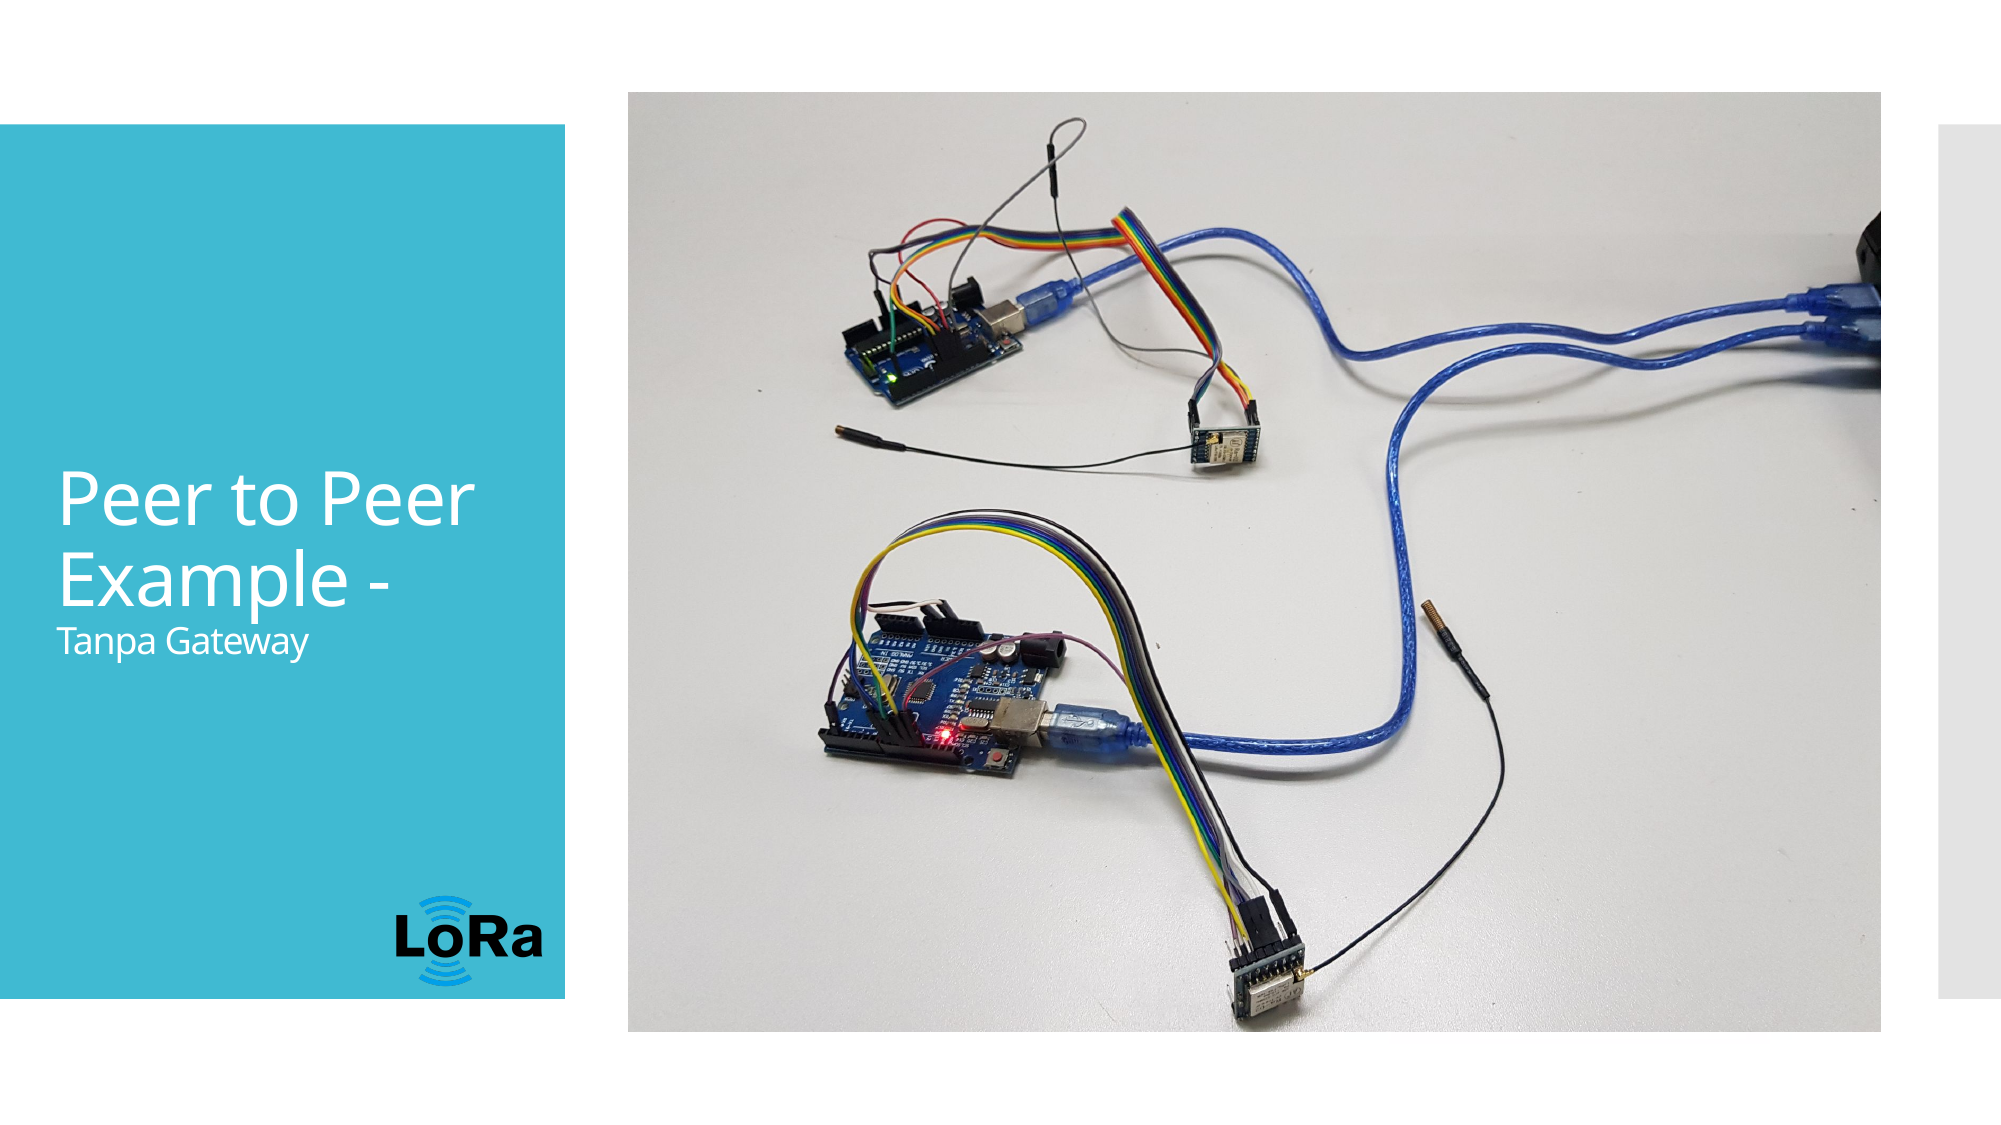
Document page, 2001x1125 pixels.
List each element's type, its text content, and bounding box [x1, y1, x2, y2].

picture [393, 894, 544, 987]
picture [628, 91, 1884, 1044]
title Peer to Peer Example - Tanpa Gateway [41, 184, 525, 940]
